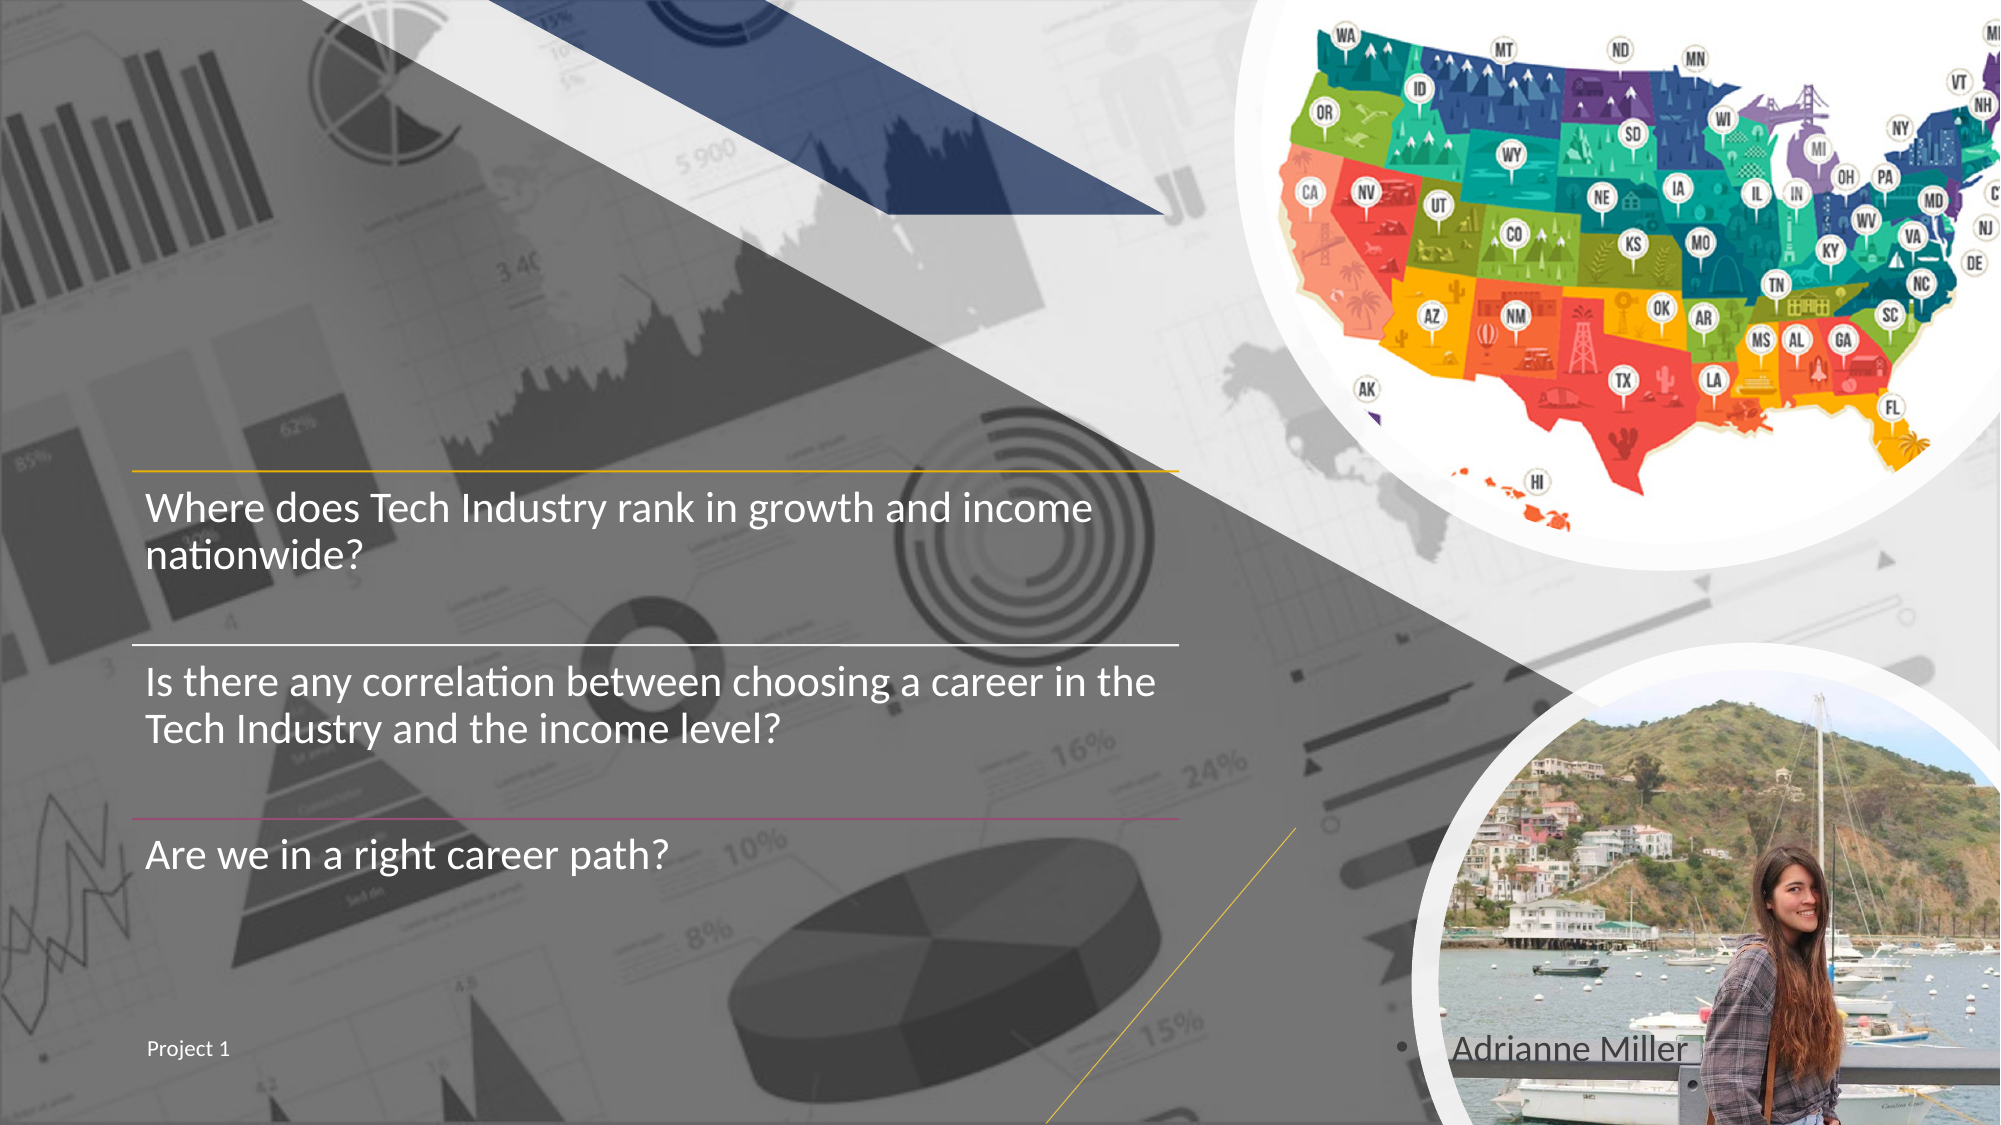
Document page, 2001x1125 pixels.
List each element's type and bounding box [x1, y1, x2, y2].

picture [0, 0, 2000, 1125]
text_box [132, 471, 1180, 993]
